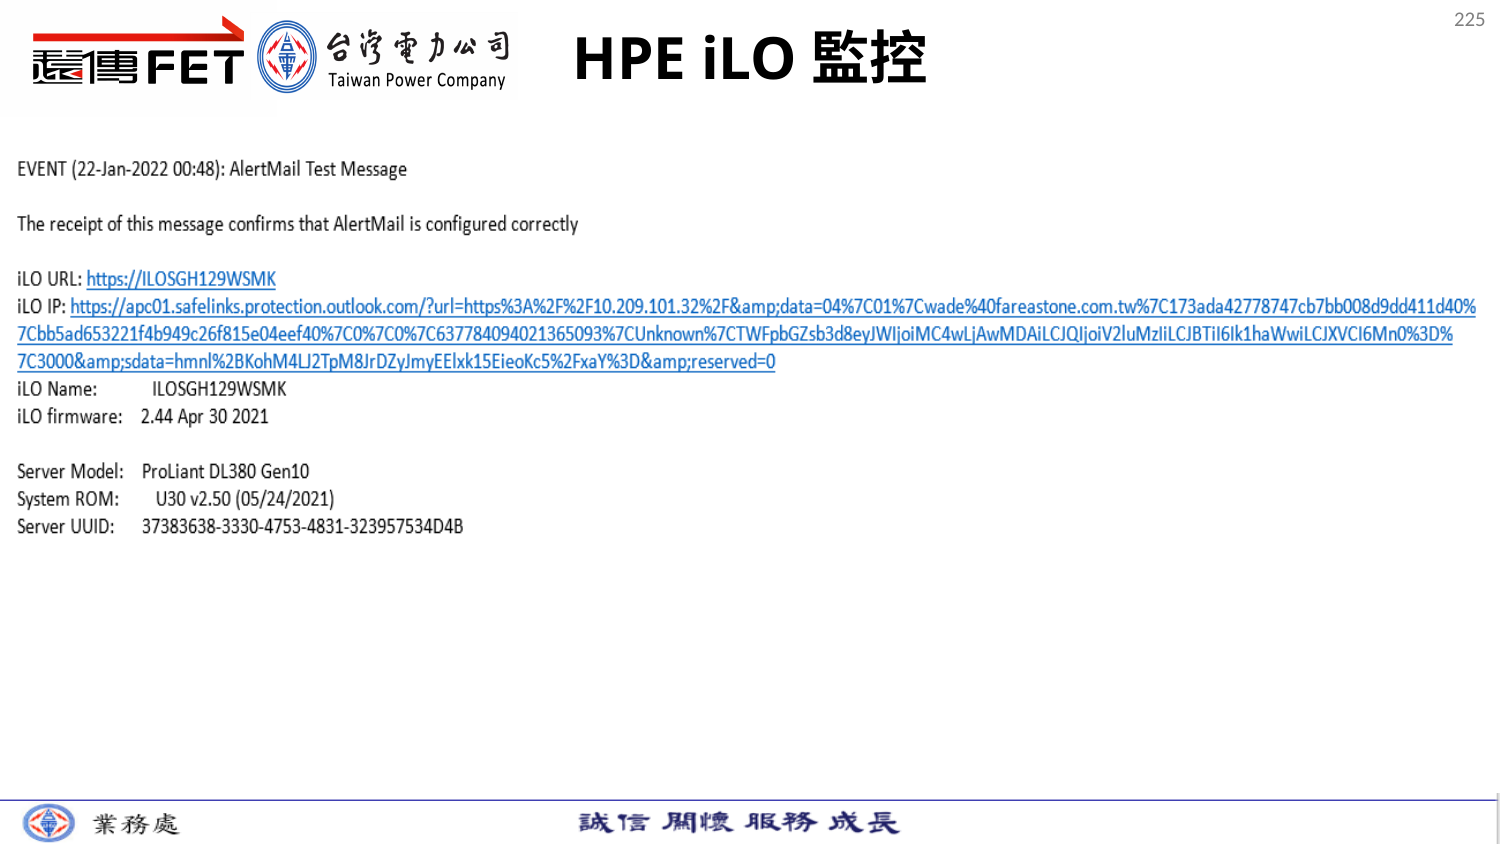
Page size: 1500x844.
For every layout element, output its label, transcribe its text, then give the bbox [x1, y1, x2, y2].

picture [0, 0, 519, 117]
picture [0, 793, 1500, 844]
picture [0, 134, 1500, 558]
text_box HPE iLO監控 [533, 13, 967, 99]
